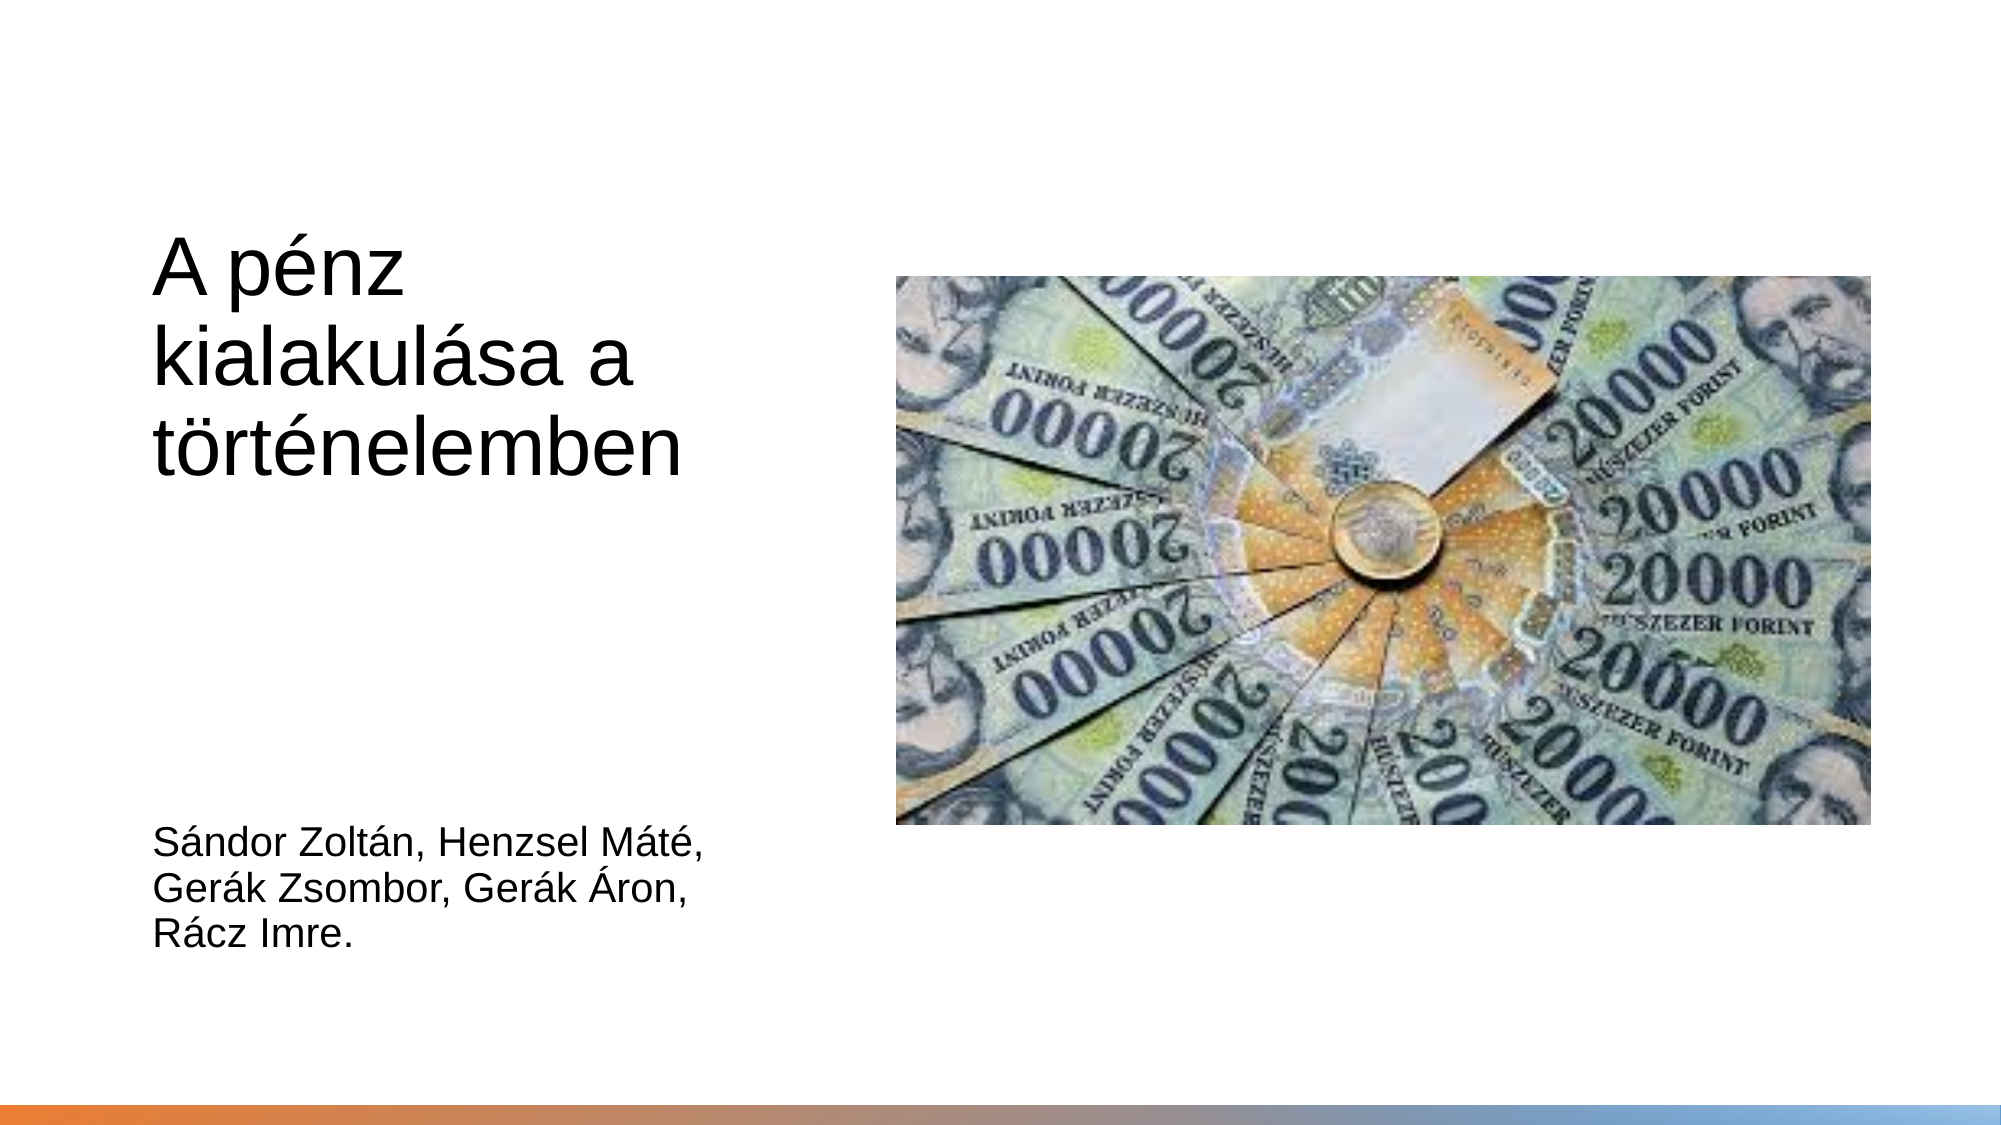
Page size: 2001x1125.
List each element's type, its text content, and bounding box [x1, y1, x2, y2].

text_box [0, 1105, 2000, 1125]
picture [896, 276, 1871, 825]
subtitle Sándor Zoltán, Henzsel Máté, Gerák Zsombor, Gerák Áron, Rácz Imre. [137, 750, 762, 982]
title A pénz kialakulása a történelemben [137, 216, 762, 721]
